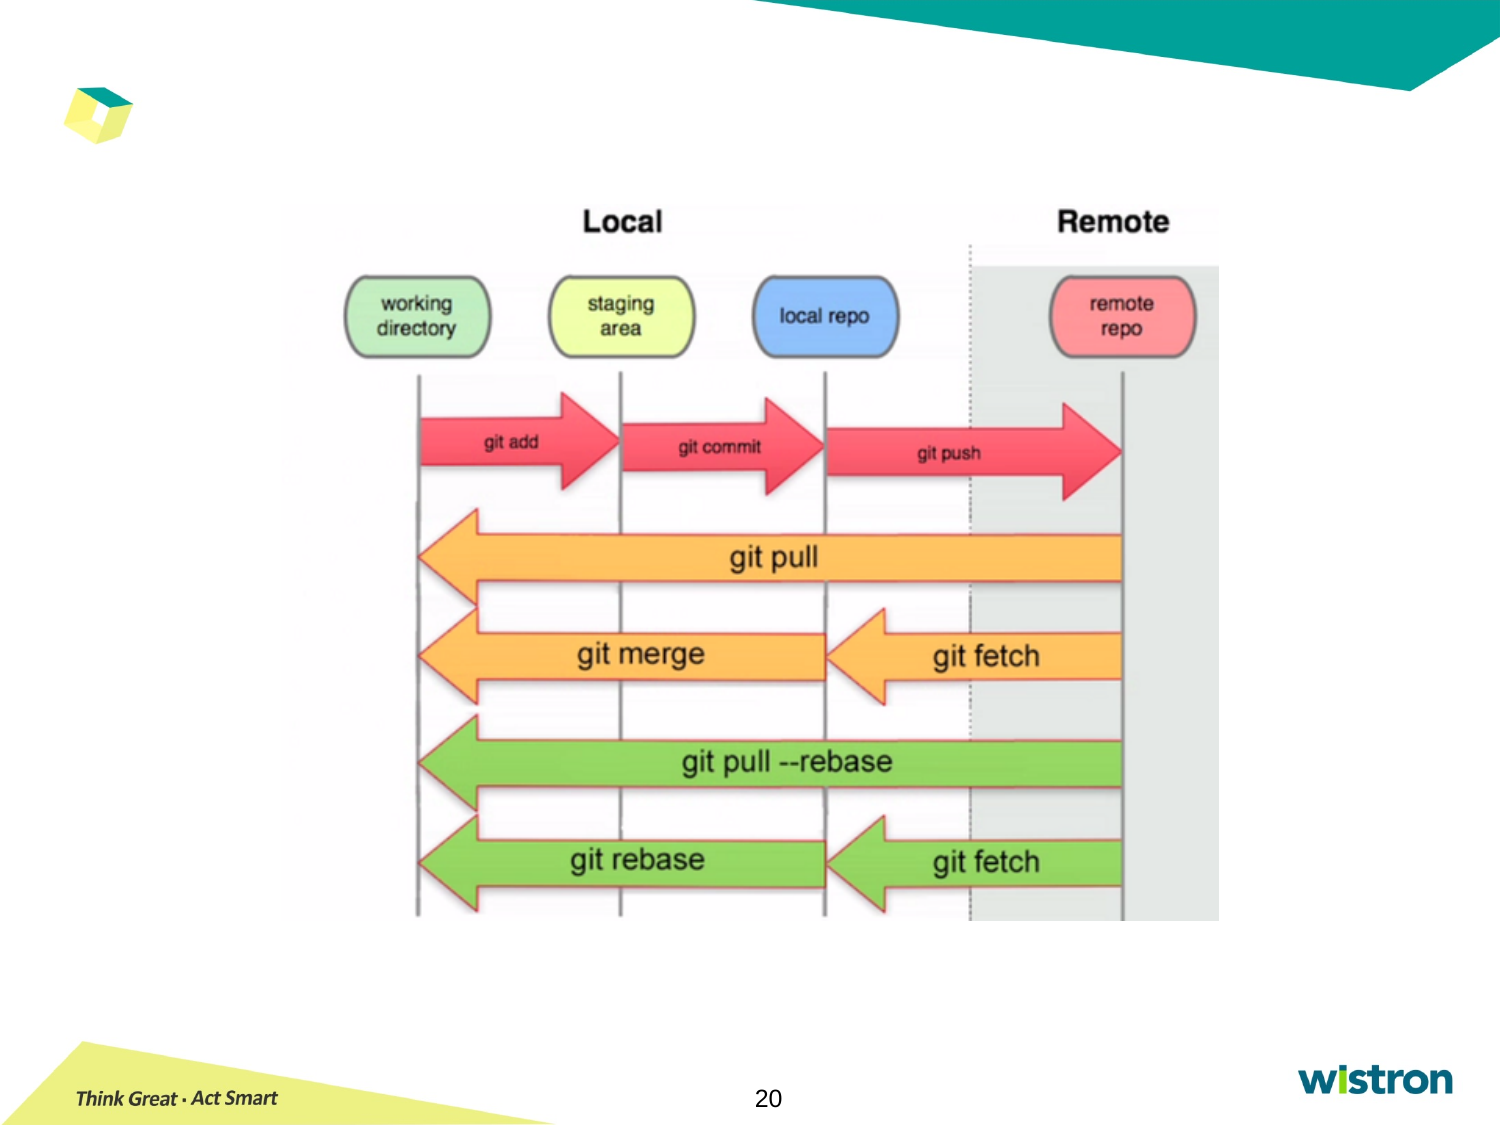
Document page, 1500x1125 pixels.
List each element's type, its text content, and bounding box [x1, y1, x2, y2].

picture [0, 0, 1500, 1125]
slide_number 20 [724, 1074, 813, 1125]
